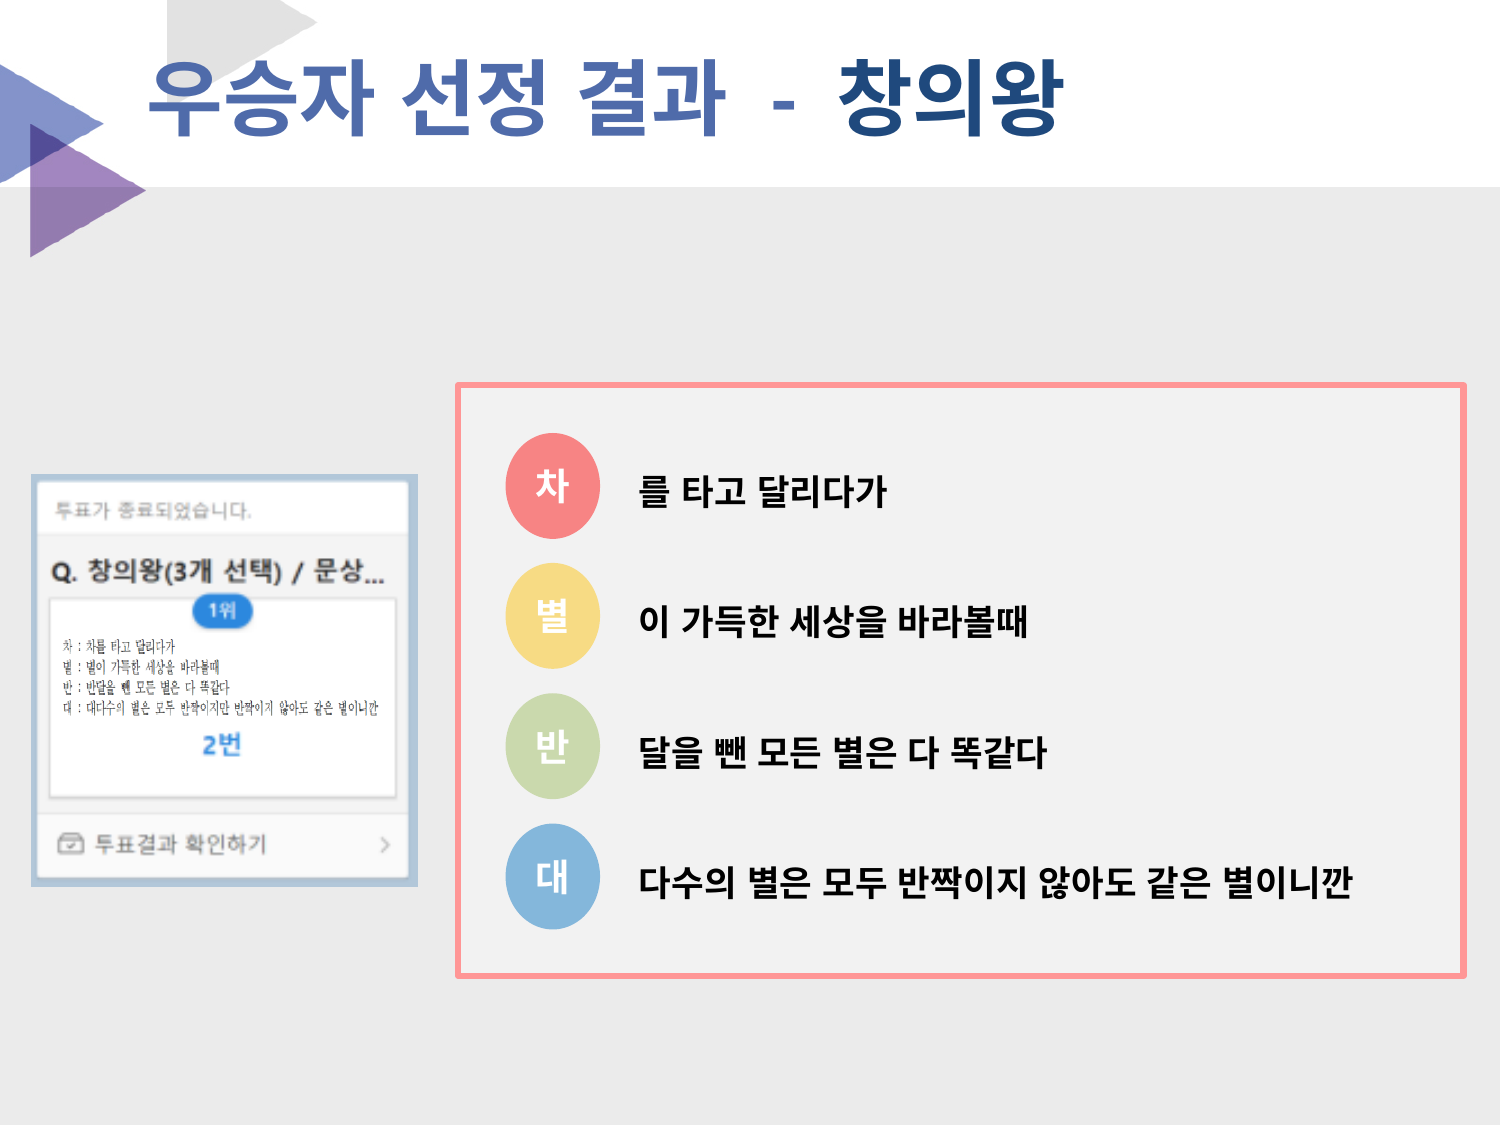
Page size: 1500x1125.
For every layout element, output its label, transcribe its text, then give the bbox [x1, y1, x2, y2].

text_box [458, 385, 1464, 977]
picture [0, 0, 1500, 1125]
title 우승자 선정 결과 - 창의왕 [88, 30, 1346, 162]
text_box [31, 474, 418, 888]
